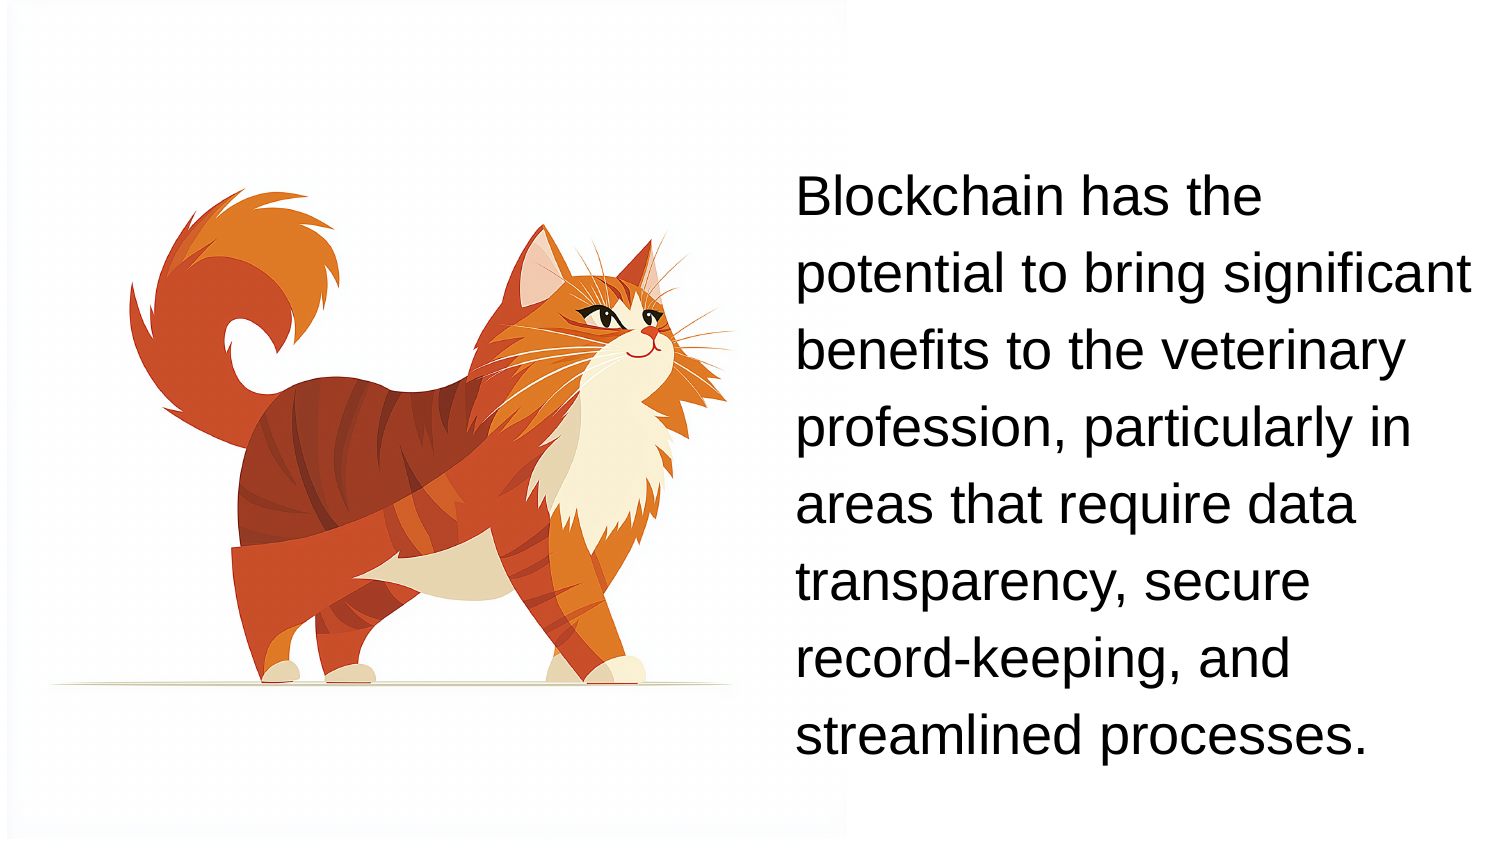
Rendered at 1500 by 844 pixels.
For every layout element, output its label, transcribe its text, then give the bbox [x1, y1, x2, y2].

picture [7, 0, 847, 839]
title Blockchain has the potential to bring significant benefits to the veterinary profession, particularly in areas that require data transparency, secure record-keeping, and streamlined processes. [851, 134, 1490, 805]
